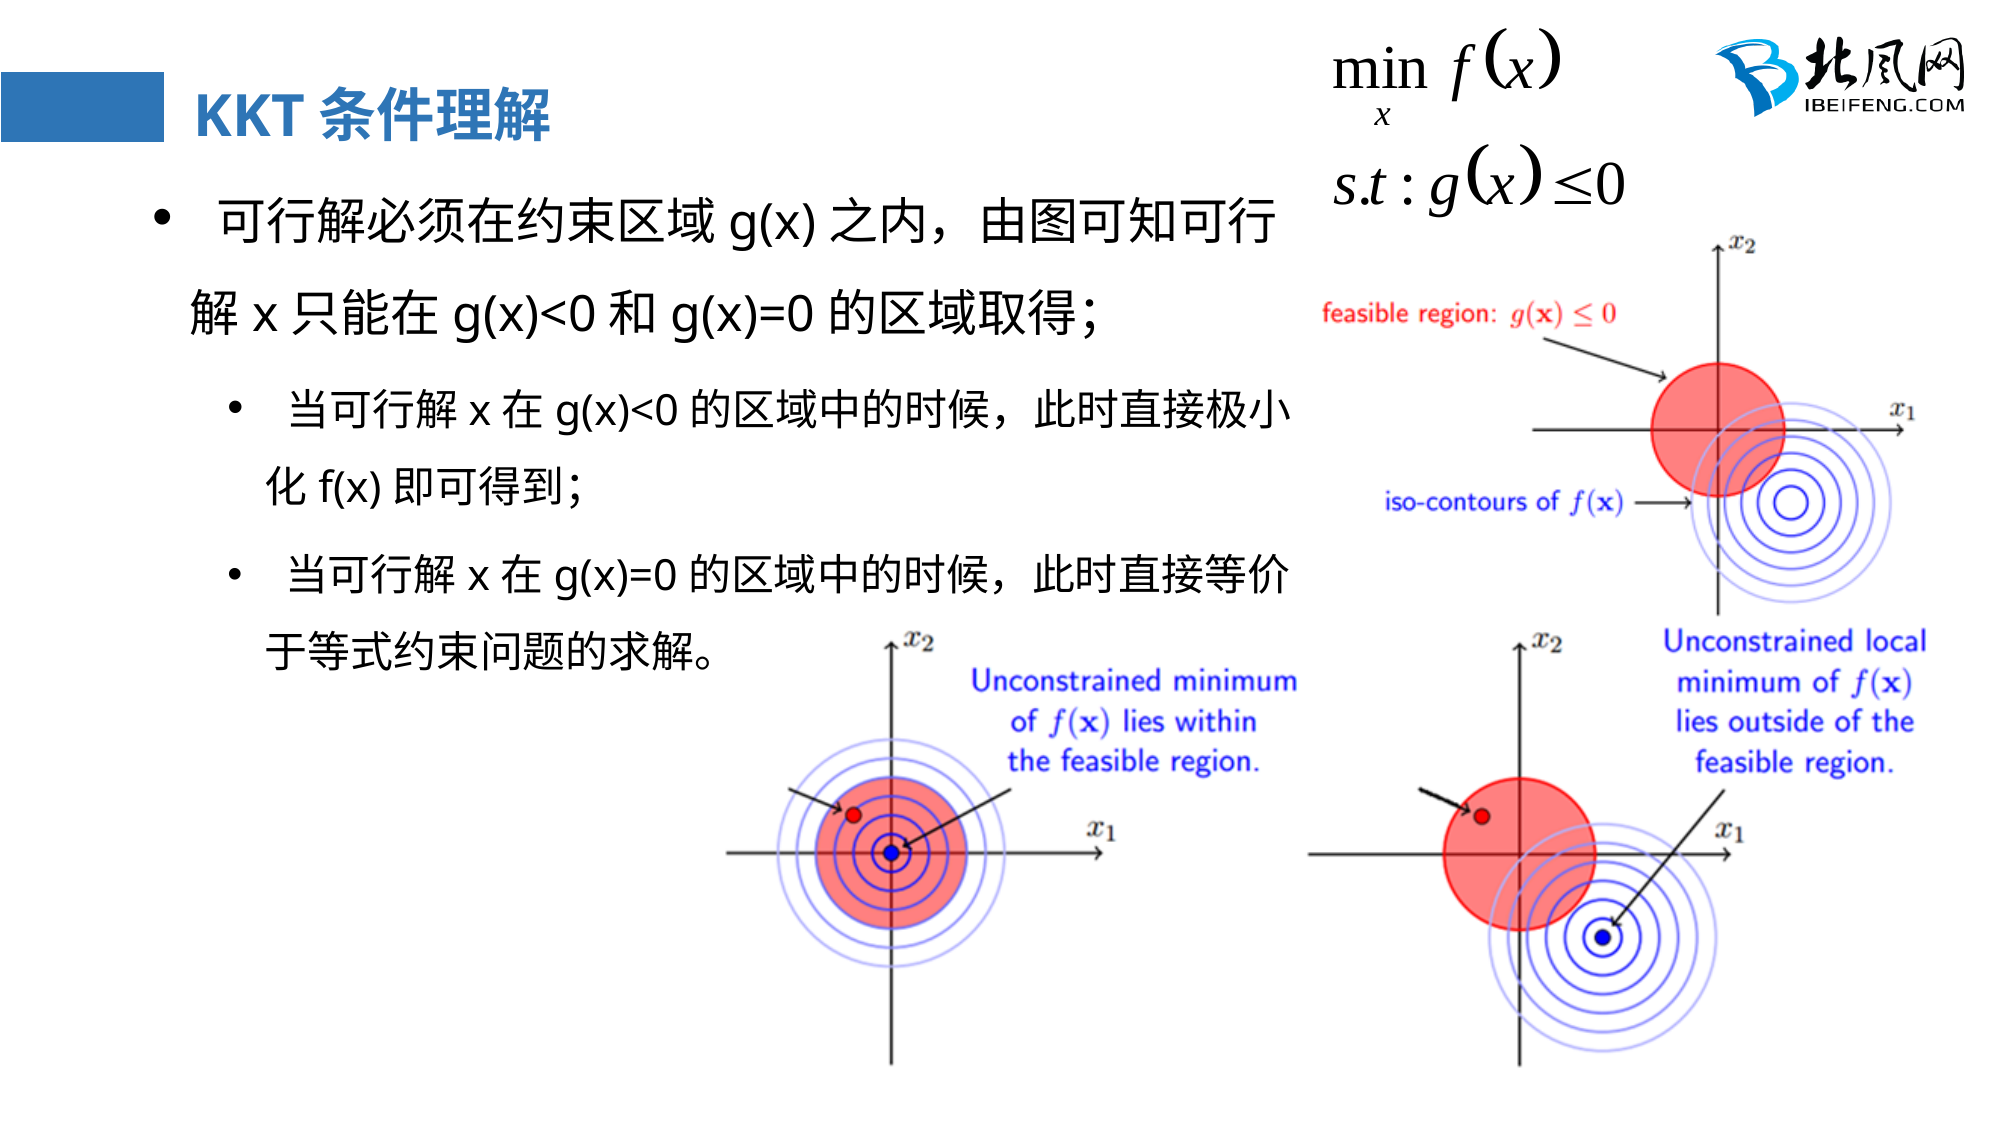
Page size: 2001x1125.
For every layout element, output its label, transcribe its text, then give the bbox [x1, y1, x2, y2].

picture [724, 233, 1935, 1077]
title KKT条件理解 [1636, 27, 1904, 208]
picture [1904, 27, 1974, 119]
title KKT条件理解 [178, 27, 1323, 208]
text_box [1323, 25, 1636, 234]
list 可行解必须在约束区域g(x)之内，由图可知可行解x只能在g(x)<0和g(x)=0的区域取得； 当可行解x在g(x)<0的区域中的时候，此时直接极小化f(x)即可得到； 当可行解x在g(x)=0的区域中的时候，此时直接等价于等式约束问题的求解。 [137, 138, 1323, 1014]
